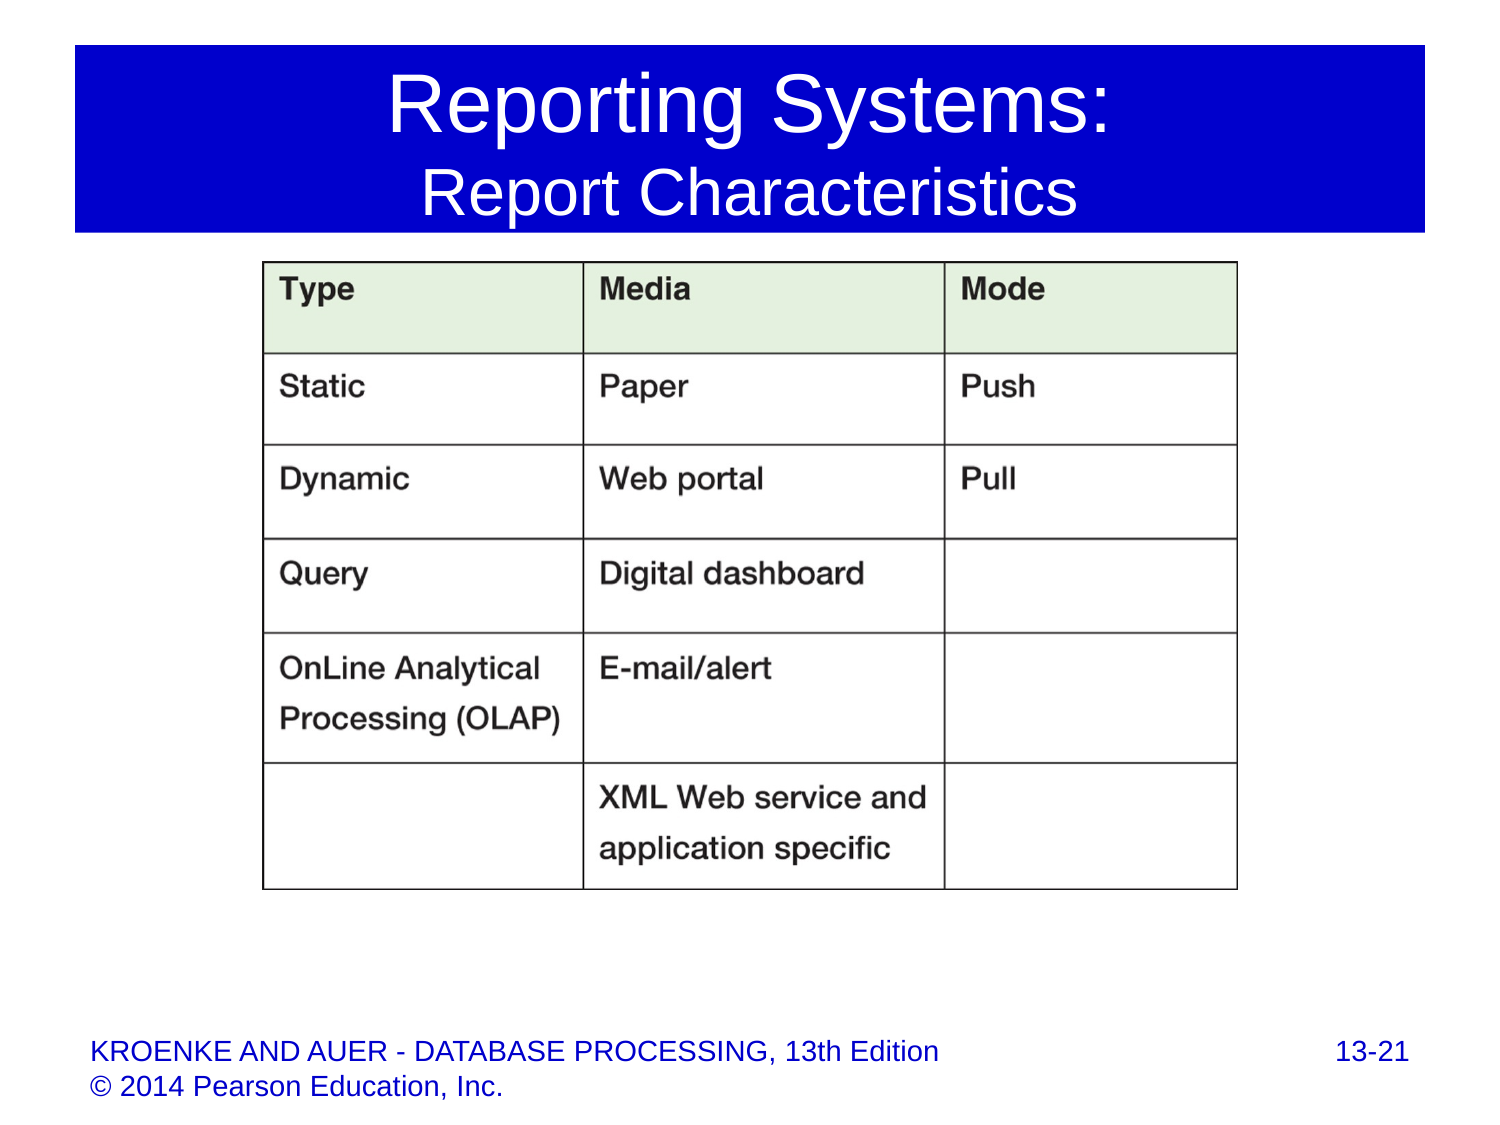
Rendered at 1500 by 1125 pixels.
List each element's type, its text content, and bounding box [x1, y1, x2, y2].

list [262, 260, 1238, 891]
slide_number 13-21 [1074, 1024, 1426, 1103]
footer KROENKE AND AUER - DATABASE PROCESSING, 13th Edition © 2014 Pearson Education, Inc. [74, 1024, 976, 1104]
title Reporting Systems: Report Characteristics [75, 45, 1425, 233]
